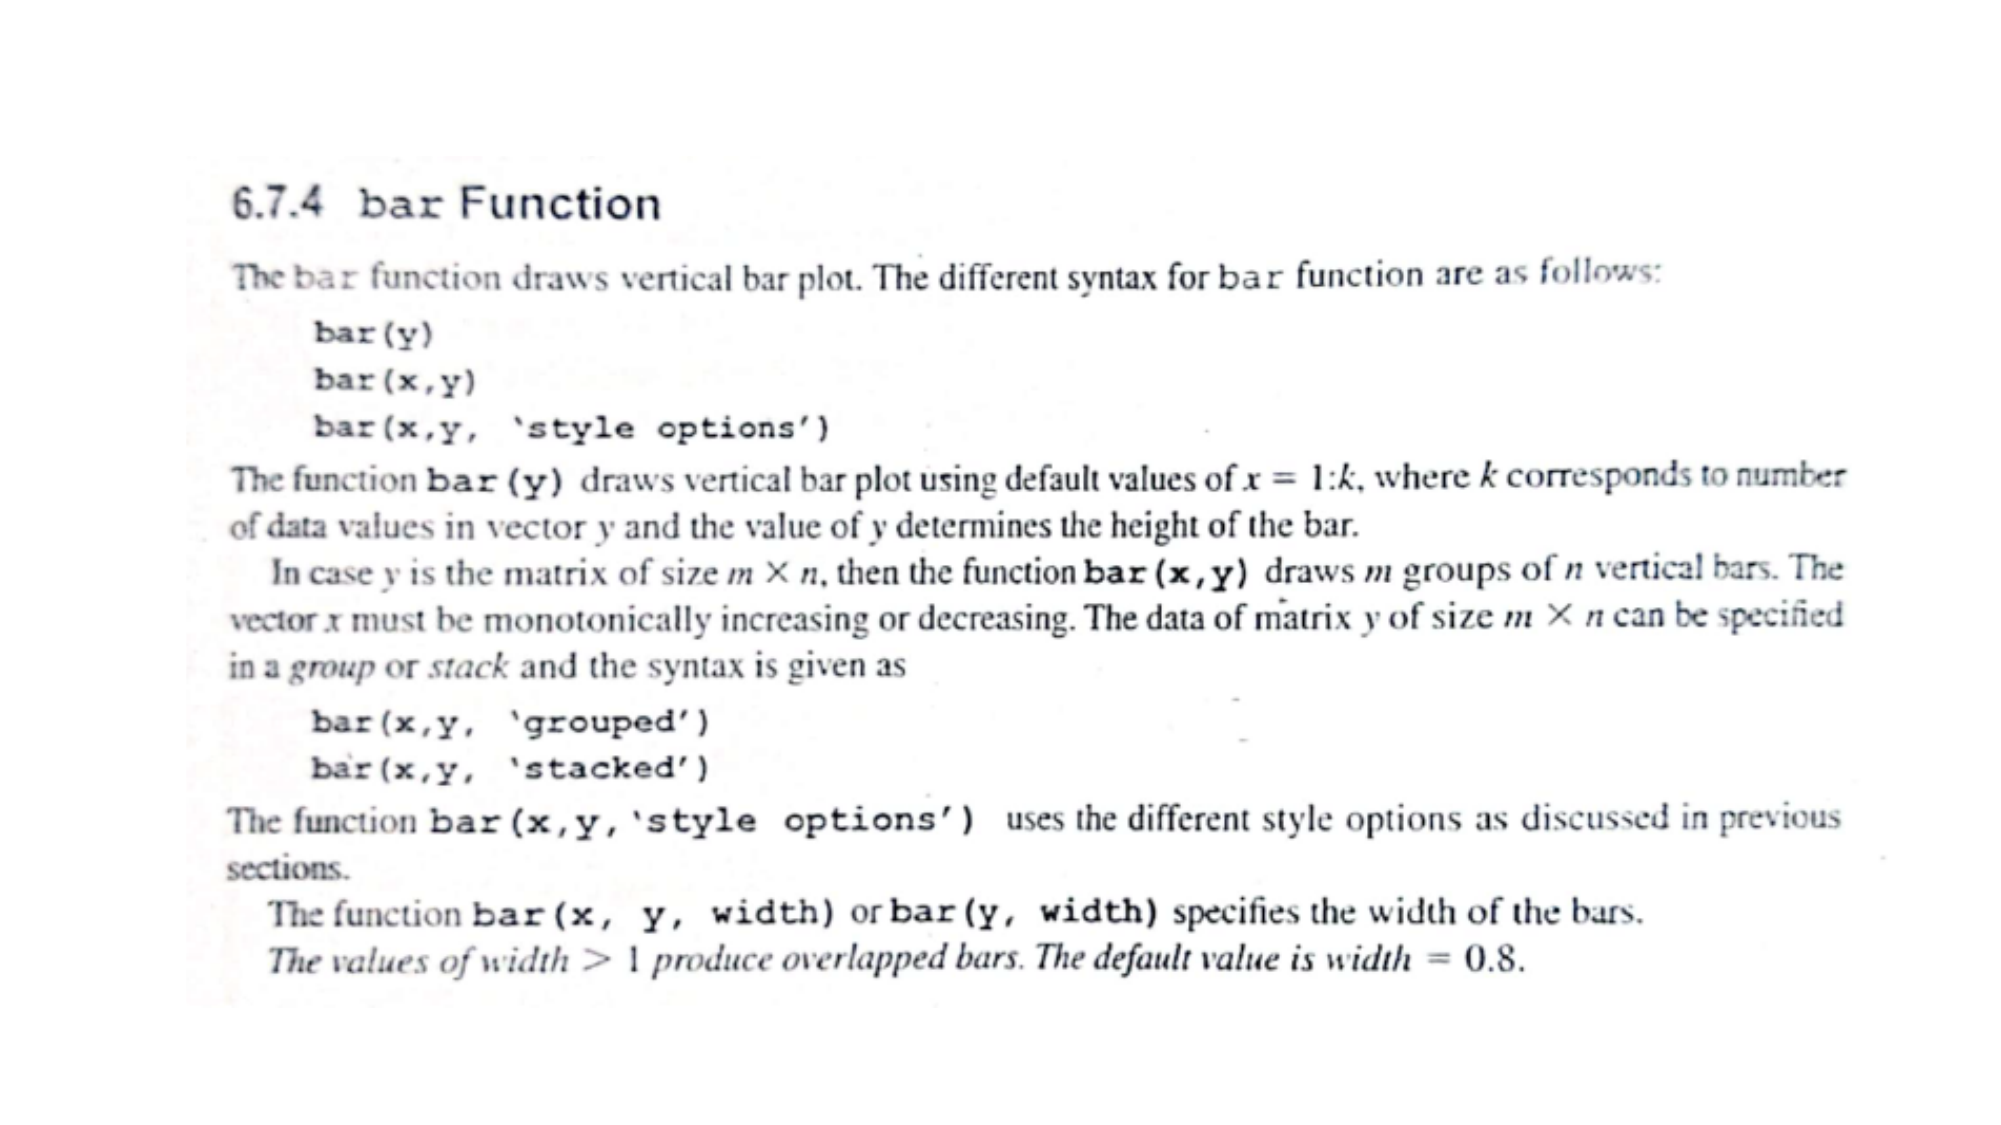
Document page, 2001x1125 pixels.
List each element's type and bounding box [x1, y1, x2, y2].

picture [186, 156, 1891, 1008]
